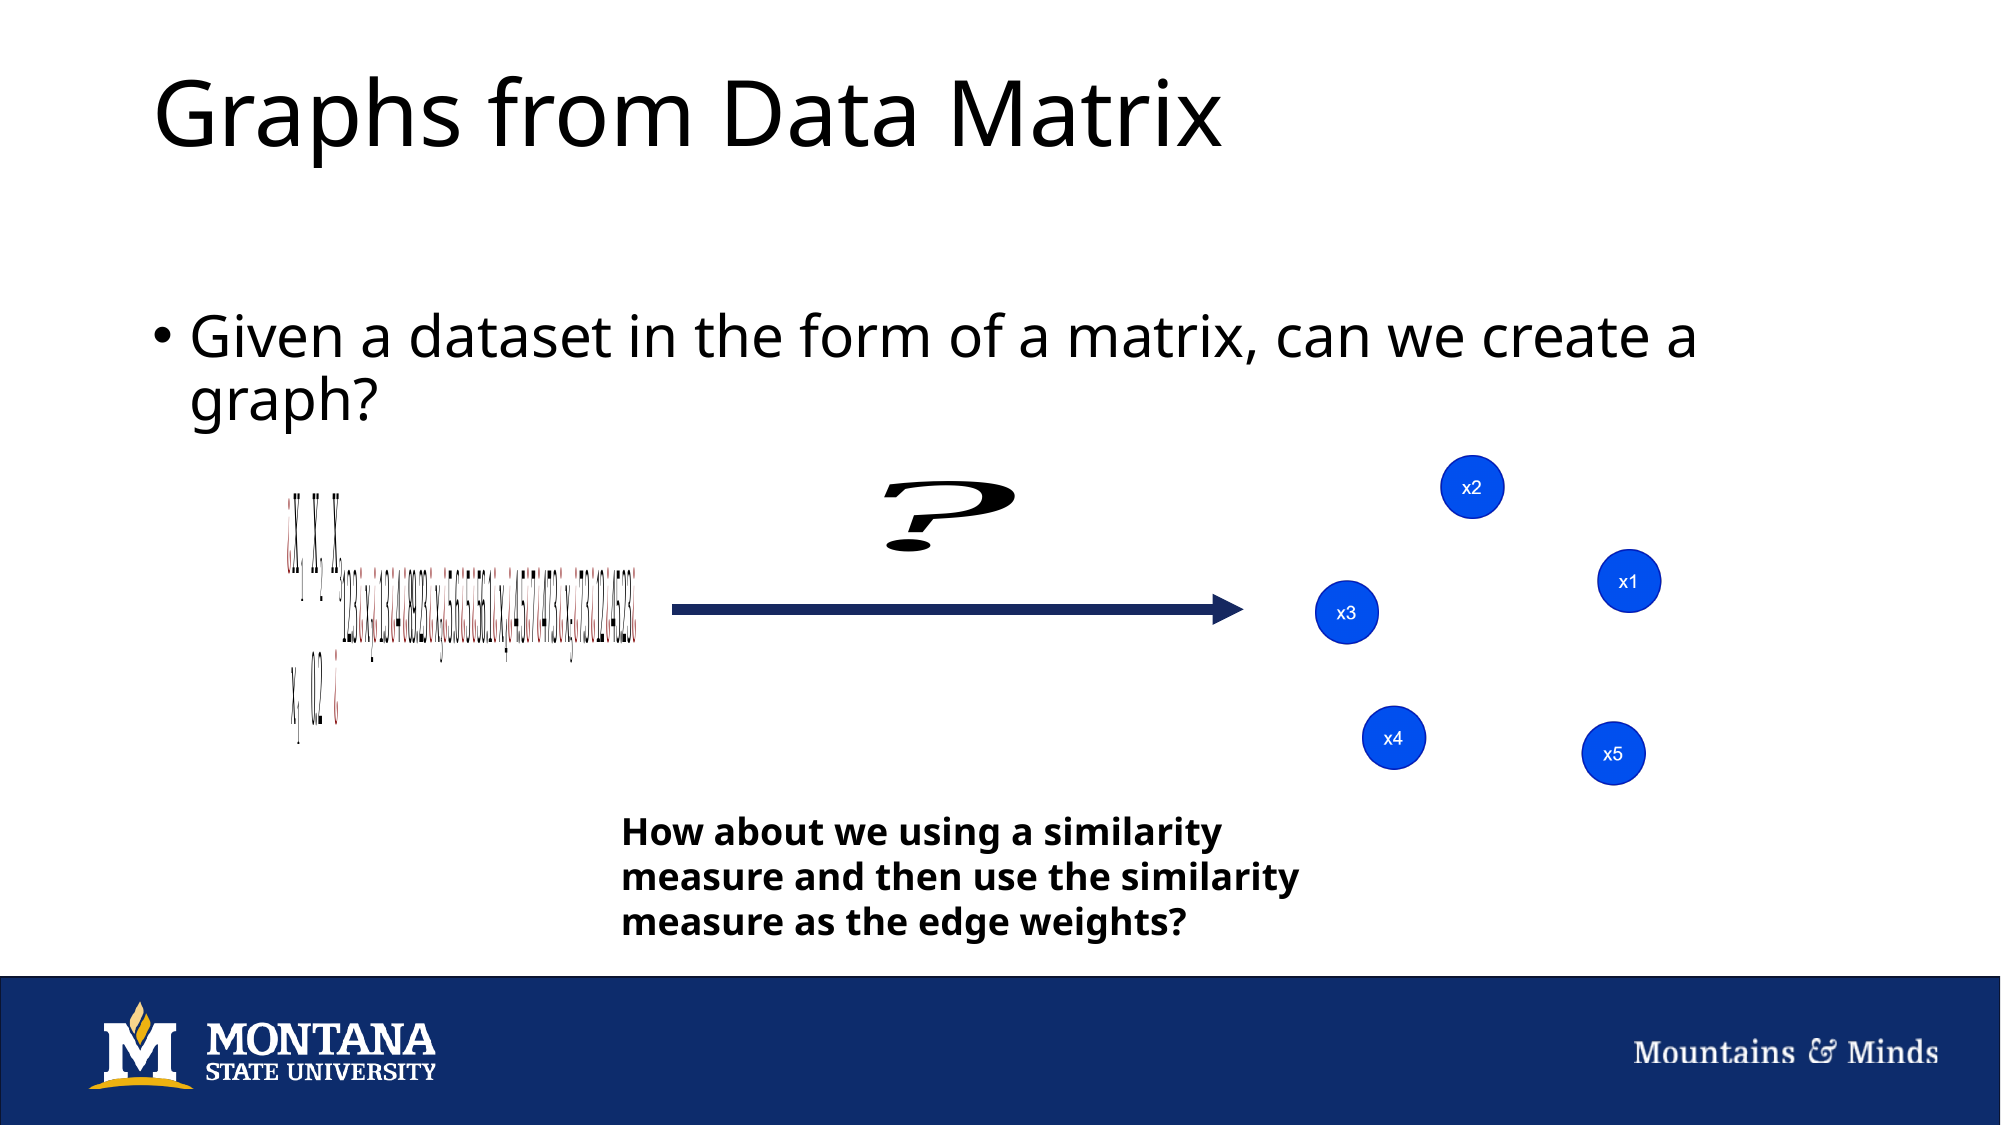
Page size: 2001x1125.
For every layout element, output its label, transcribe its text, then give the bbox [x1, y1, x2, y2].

title Graphs from Data Matrix [137, 59, 1863, 278]
list Given a dataset in the form of a matrix, can we create a graph? [137, 299, 1863, 422]
picture [1299, 439, 1677, 801]
text_box How about we using a similarity measure and then use the similarity measure as the edge weights? [606, 800, 1394, 951]
